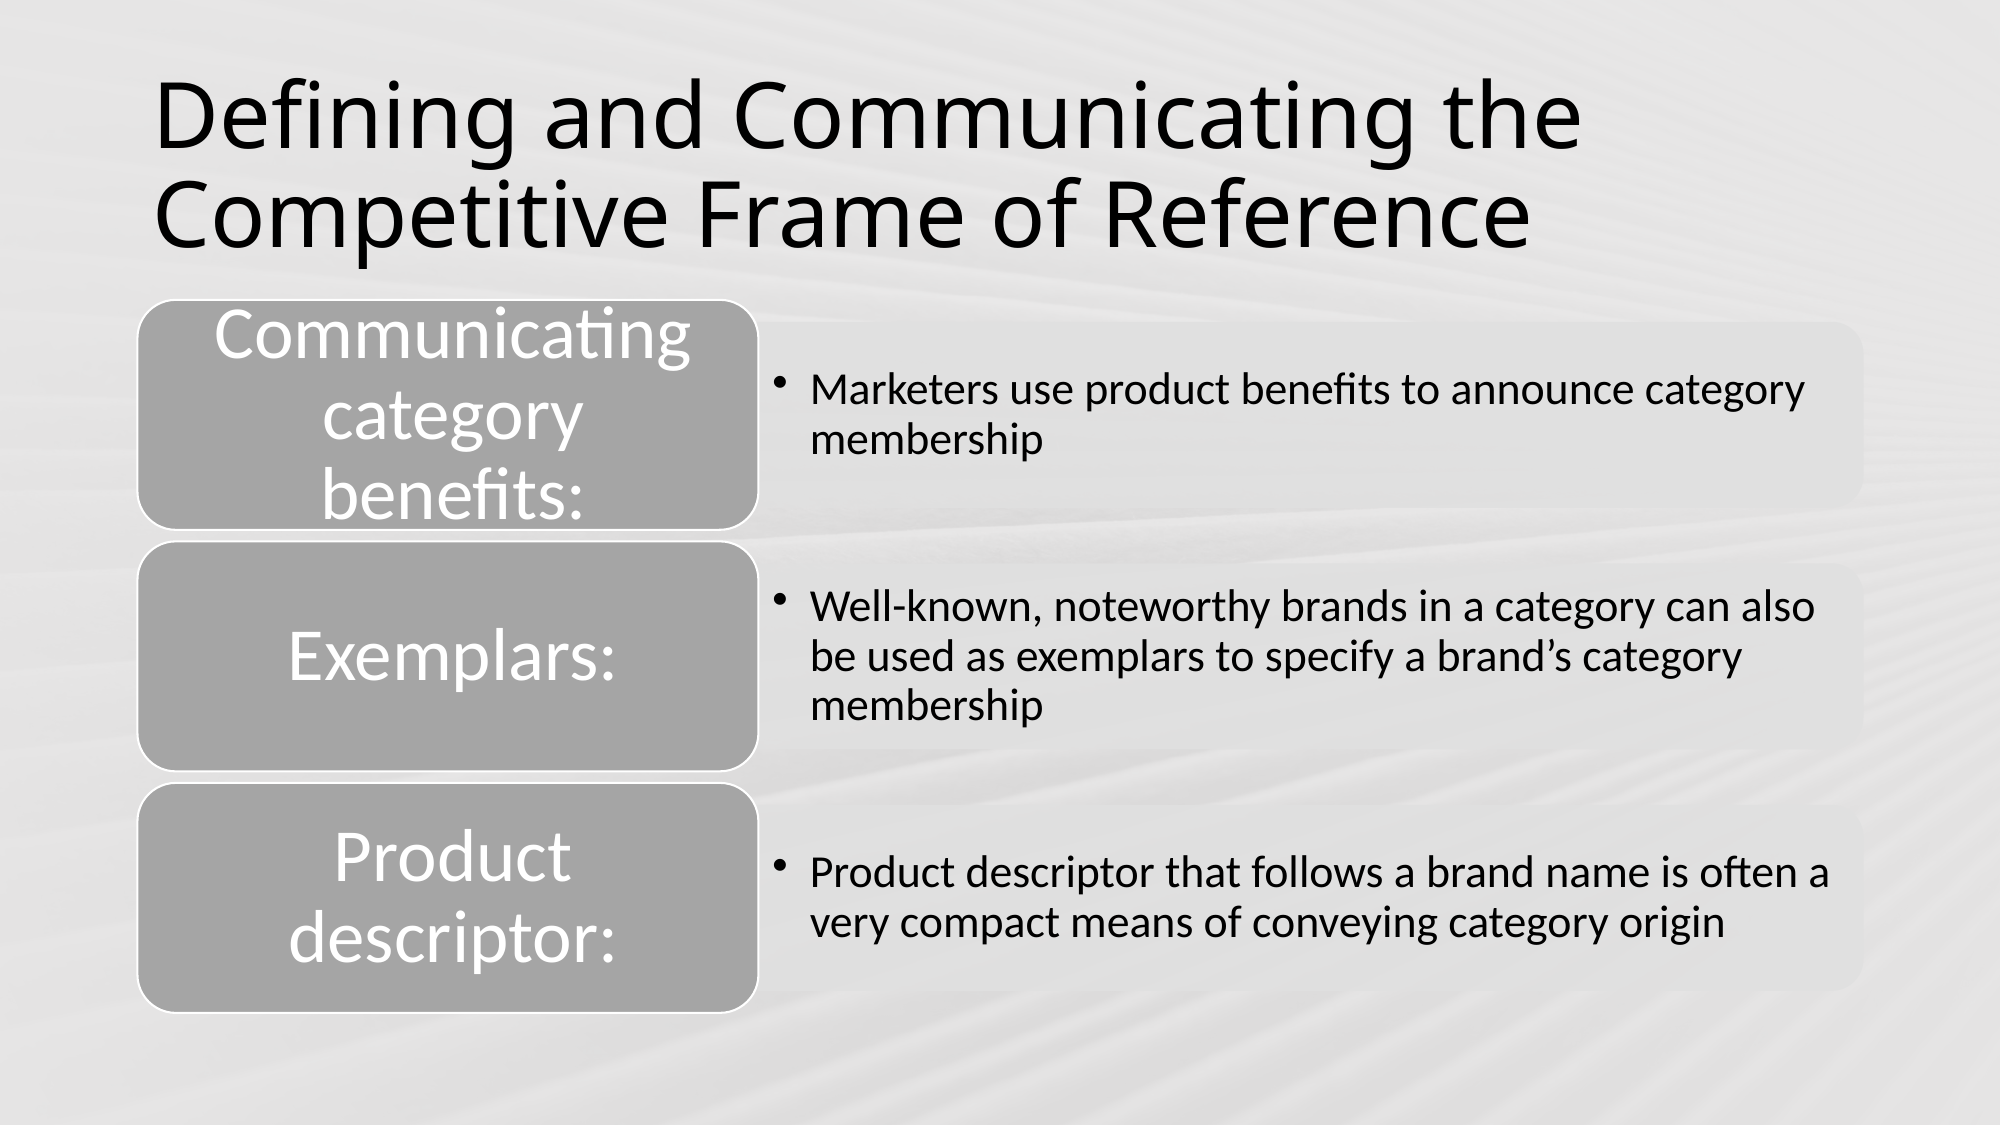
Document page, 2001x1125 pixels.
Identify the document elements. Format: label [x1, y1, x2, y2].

picture [0, 0, 2000, 1125]
list [137, 299, 1863, 1014]
